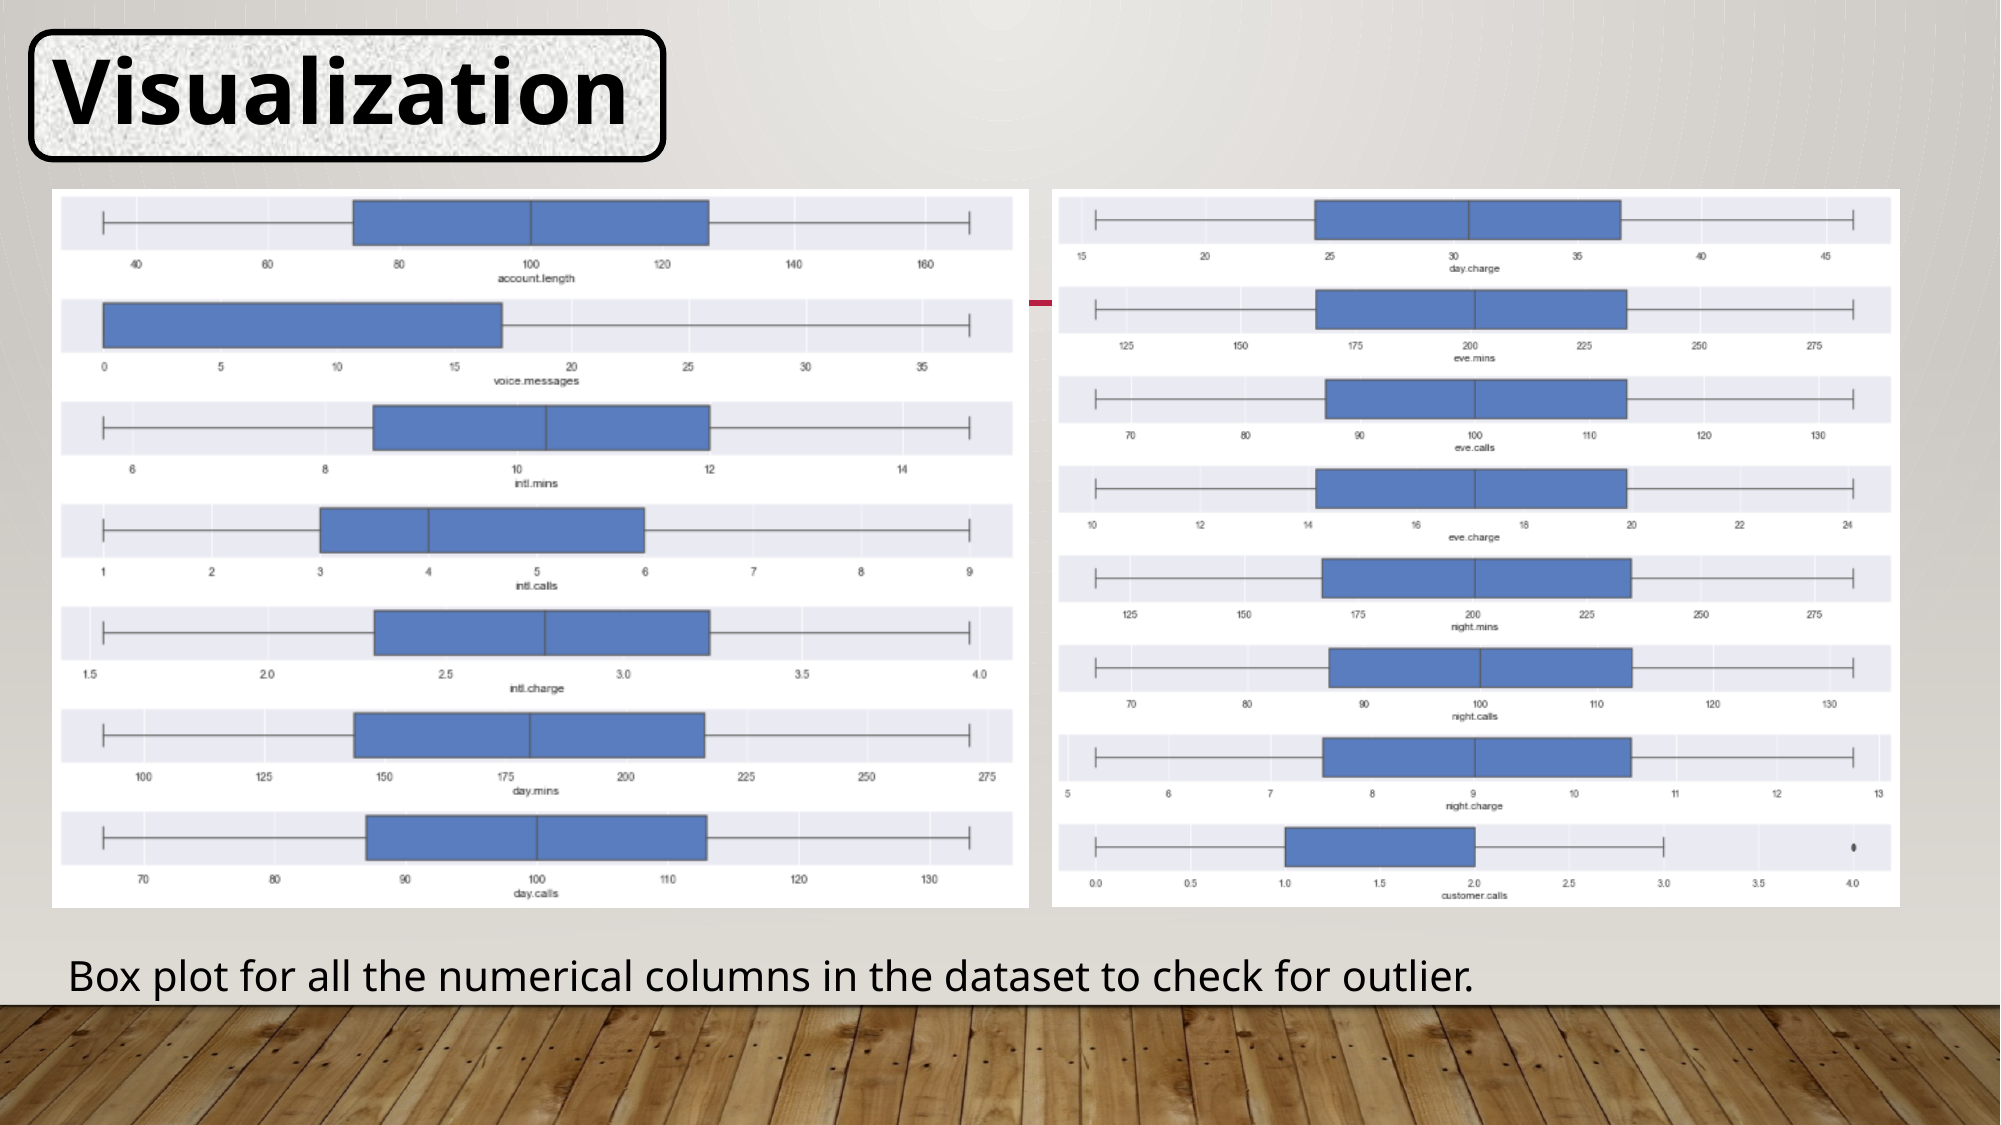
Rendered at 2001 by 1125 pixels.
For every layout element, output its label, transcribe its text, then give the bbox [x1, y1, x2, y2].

picture [1052, 189, 1900, 907]
text_box Box plot for all the numerical columns in the dataset to check for outlier. [52, 935, 1900, 1063]
picture [52, 189, 1029, 908]
picture [0, 1005, 2000, 1125]
text_box Visualization [31, 32, 664, 160]
